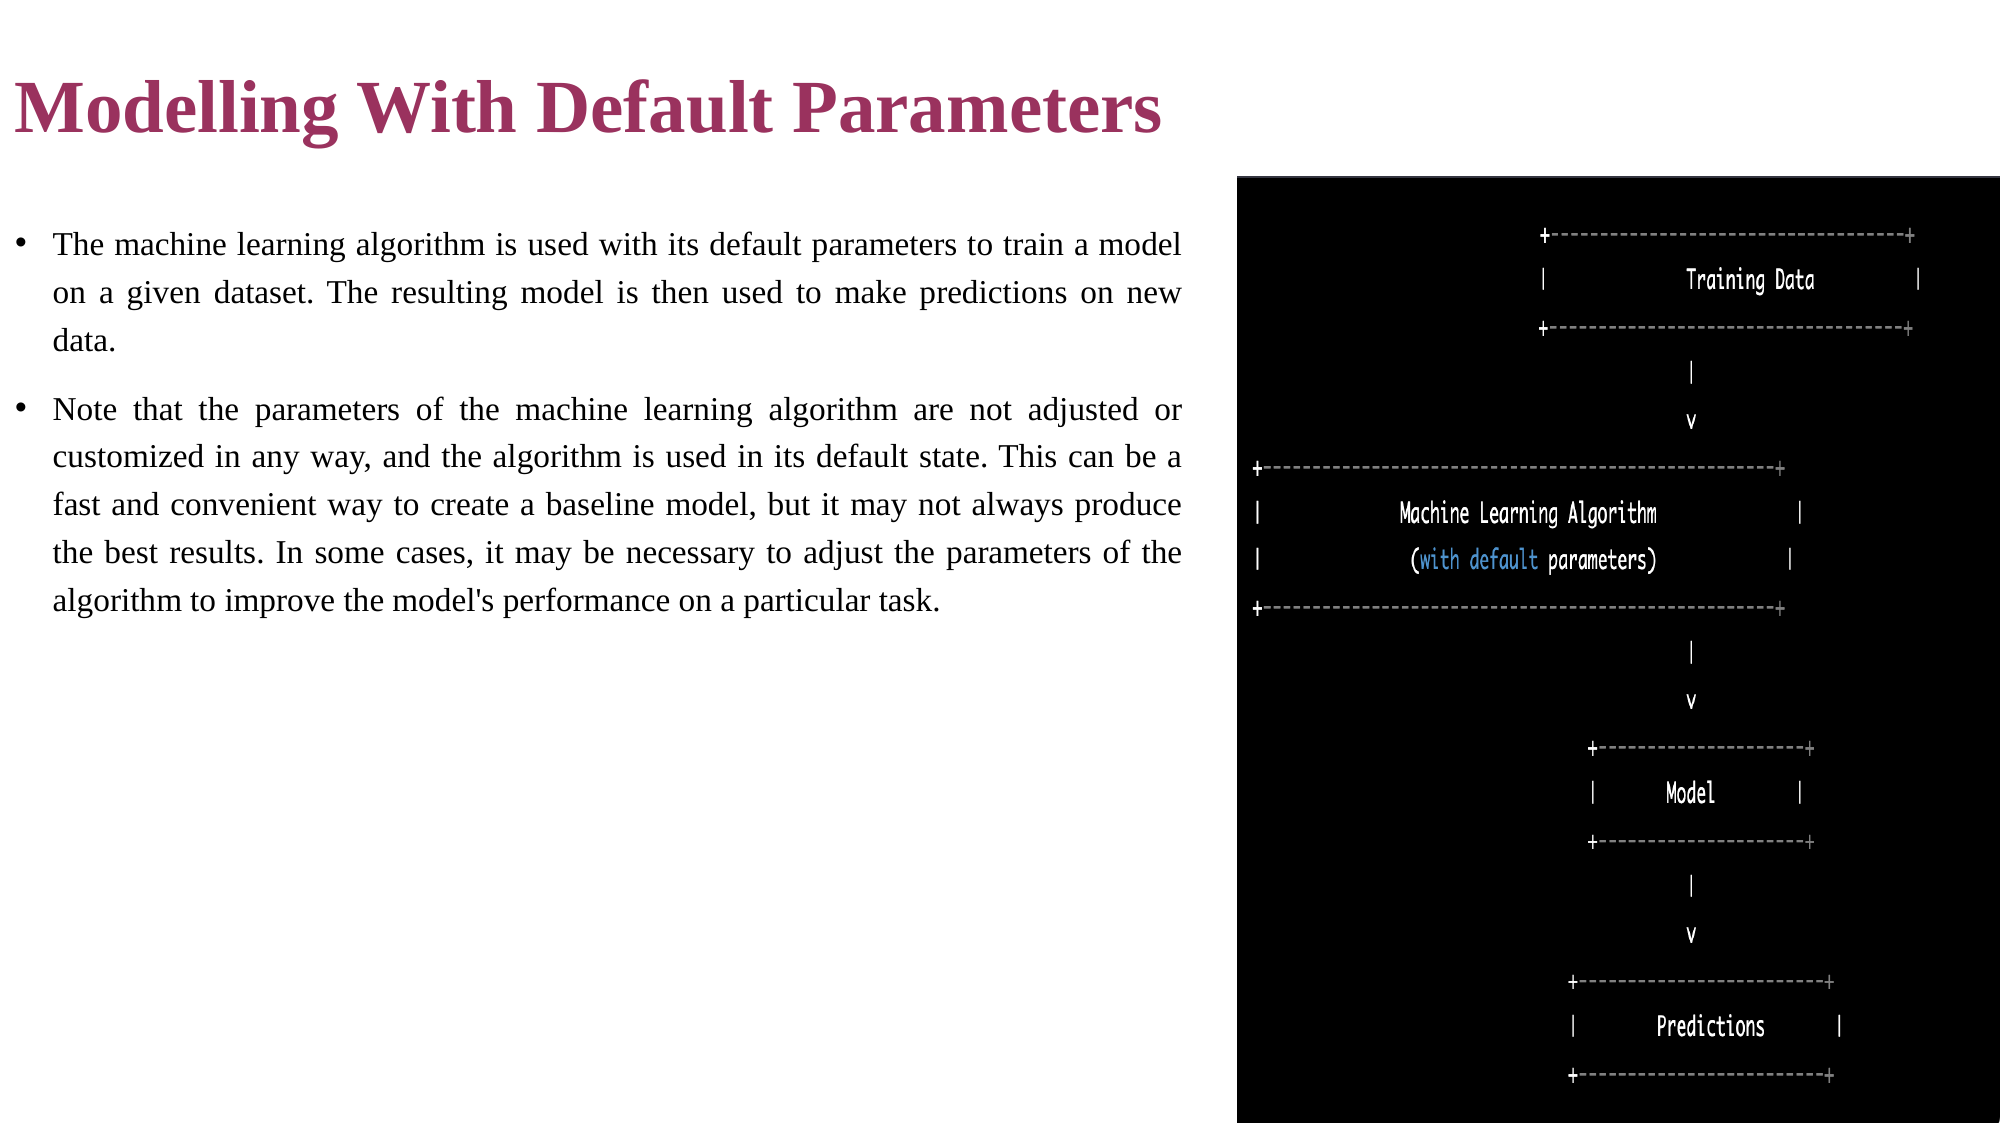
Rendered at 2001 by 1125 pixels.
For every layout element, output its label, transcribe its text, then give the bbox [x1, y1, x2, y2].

picture [1237, 176, 2000, 1123]
list The machine learning algorithm is used with its default parameters to train a model on a given dataset. The resulting model is then used to make predictions on new data. Note that the parameters of the machine learning algorithm are not adjusted or customized in any way, and the algorithm is used in its default state. This can be a fast and convenient way to create a baseline model, but it may not always produce the best results. In some cases, it may be necessary to adjust the parameters of the algorithm to improve the model's performance on a particular task. [0, 206, 1200, 1122]
title Modelling With Default Parameters [0, 0, 2000, 157]
